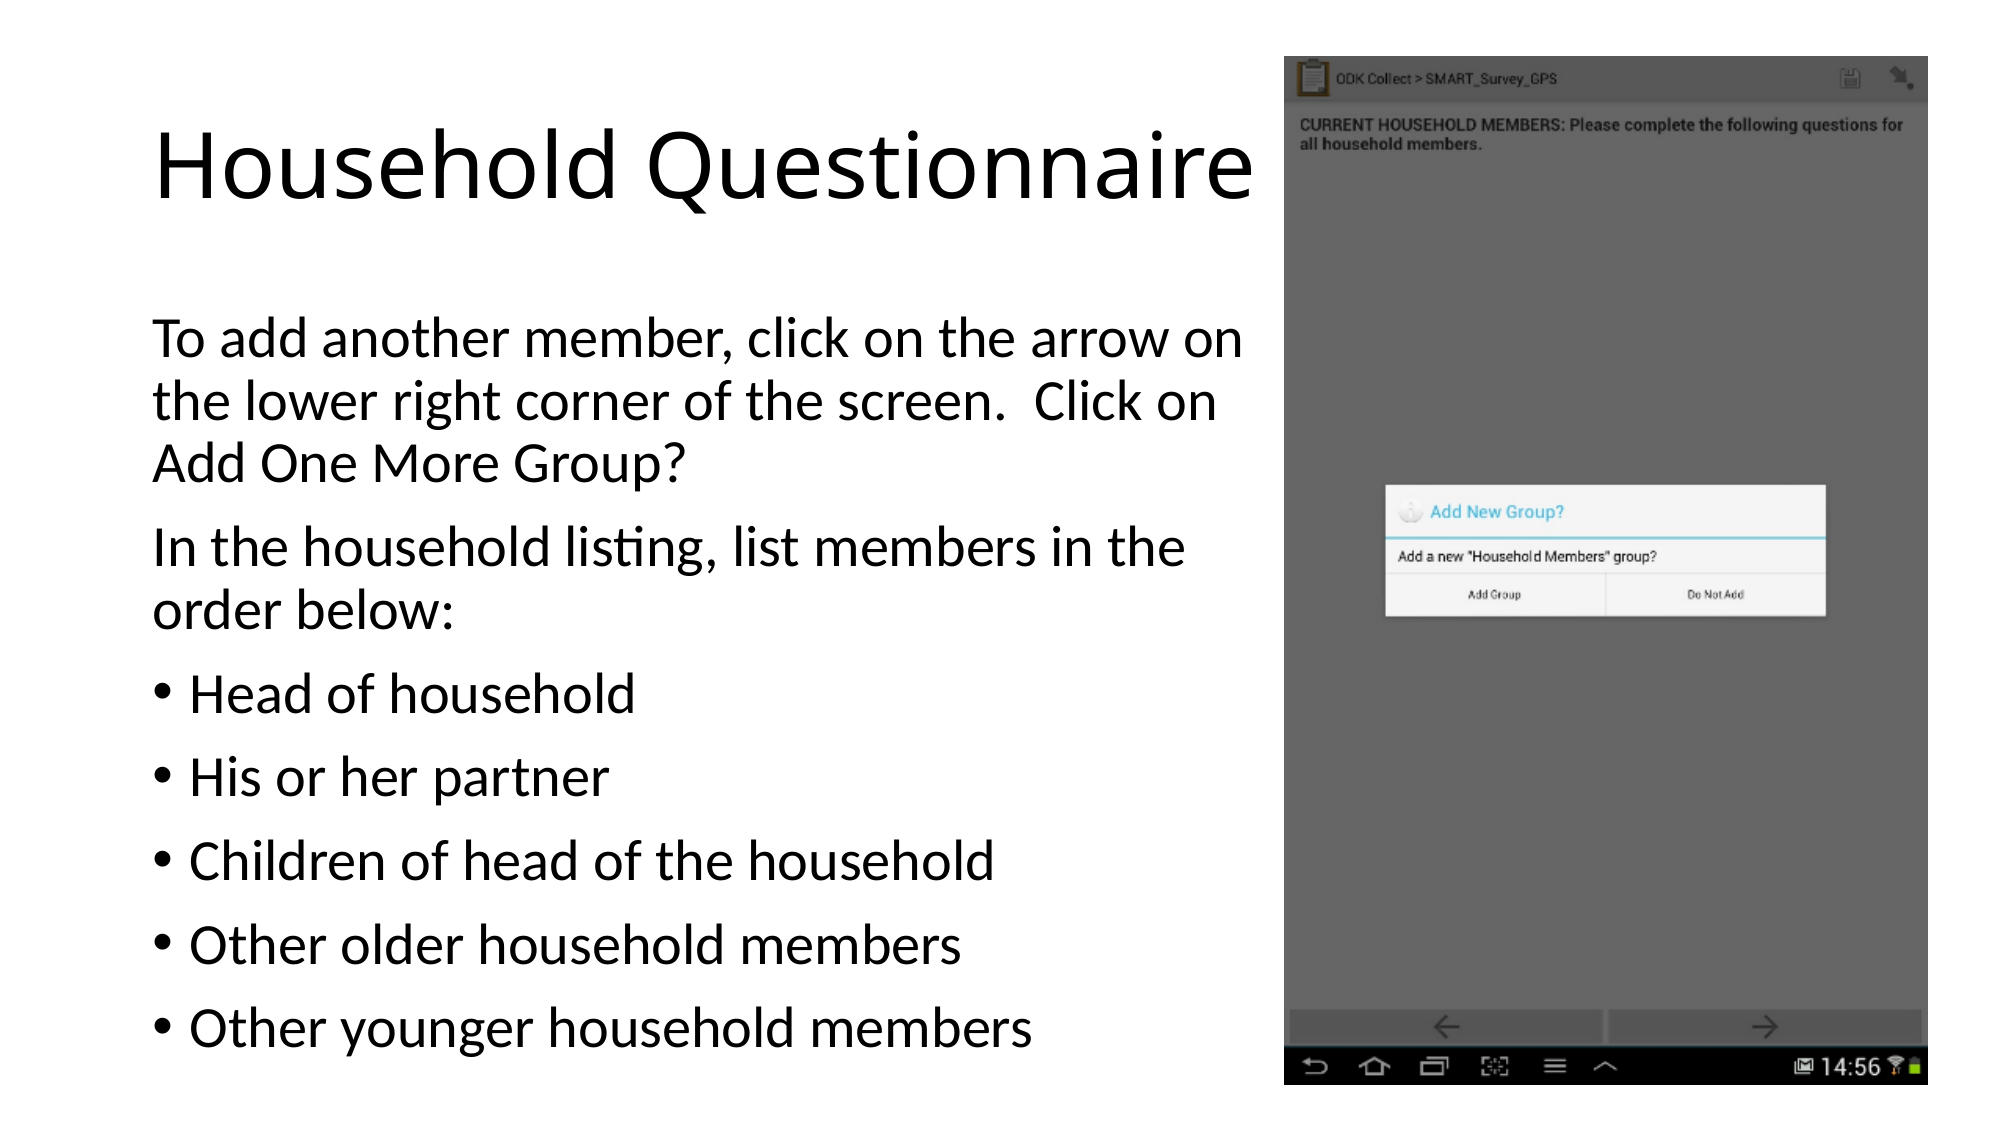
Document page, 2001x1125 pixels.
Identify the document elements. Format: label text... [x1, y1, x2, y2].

list To add another member, click on the arrow on the lower right corner of the screen. Click on Add One More Group? In the household listing, list members in the order below: Head of household His or her partner Children of head of the household Other older household members Other younger household members [137, 299, 1284, 1085]
title Household Questionnaire [137, 59, 1284, 278]
picture [1284, 56, 1928, 1085]
